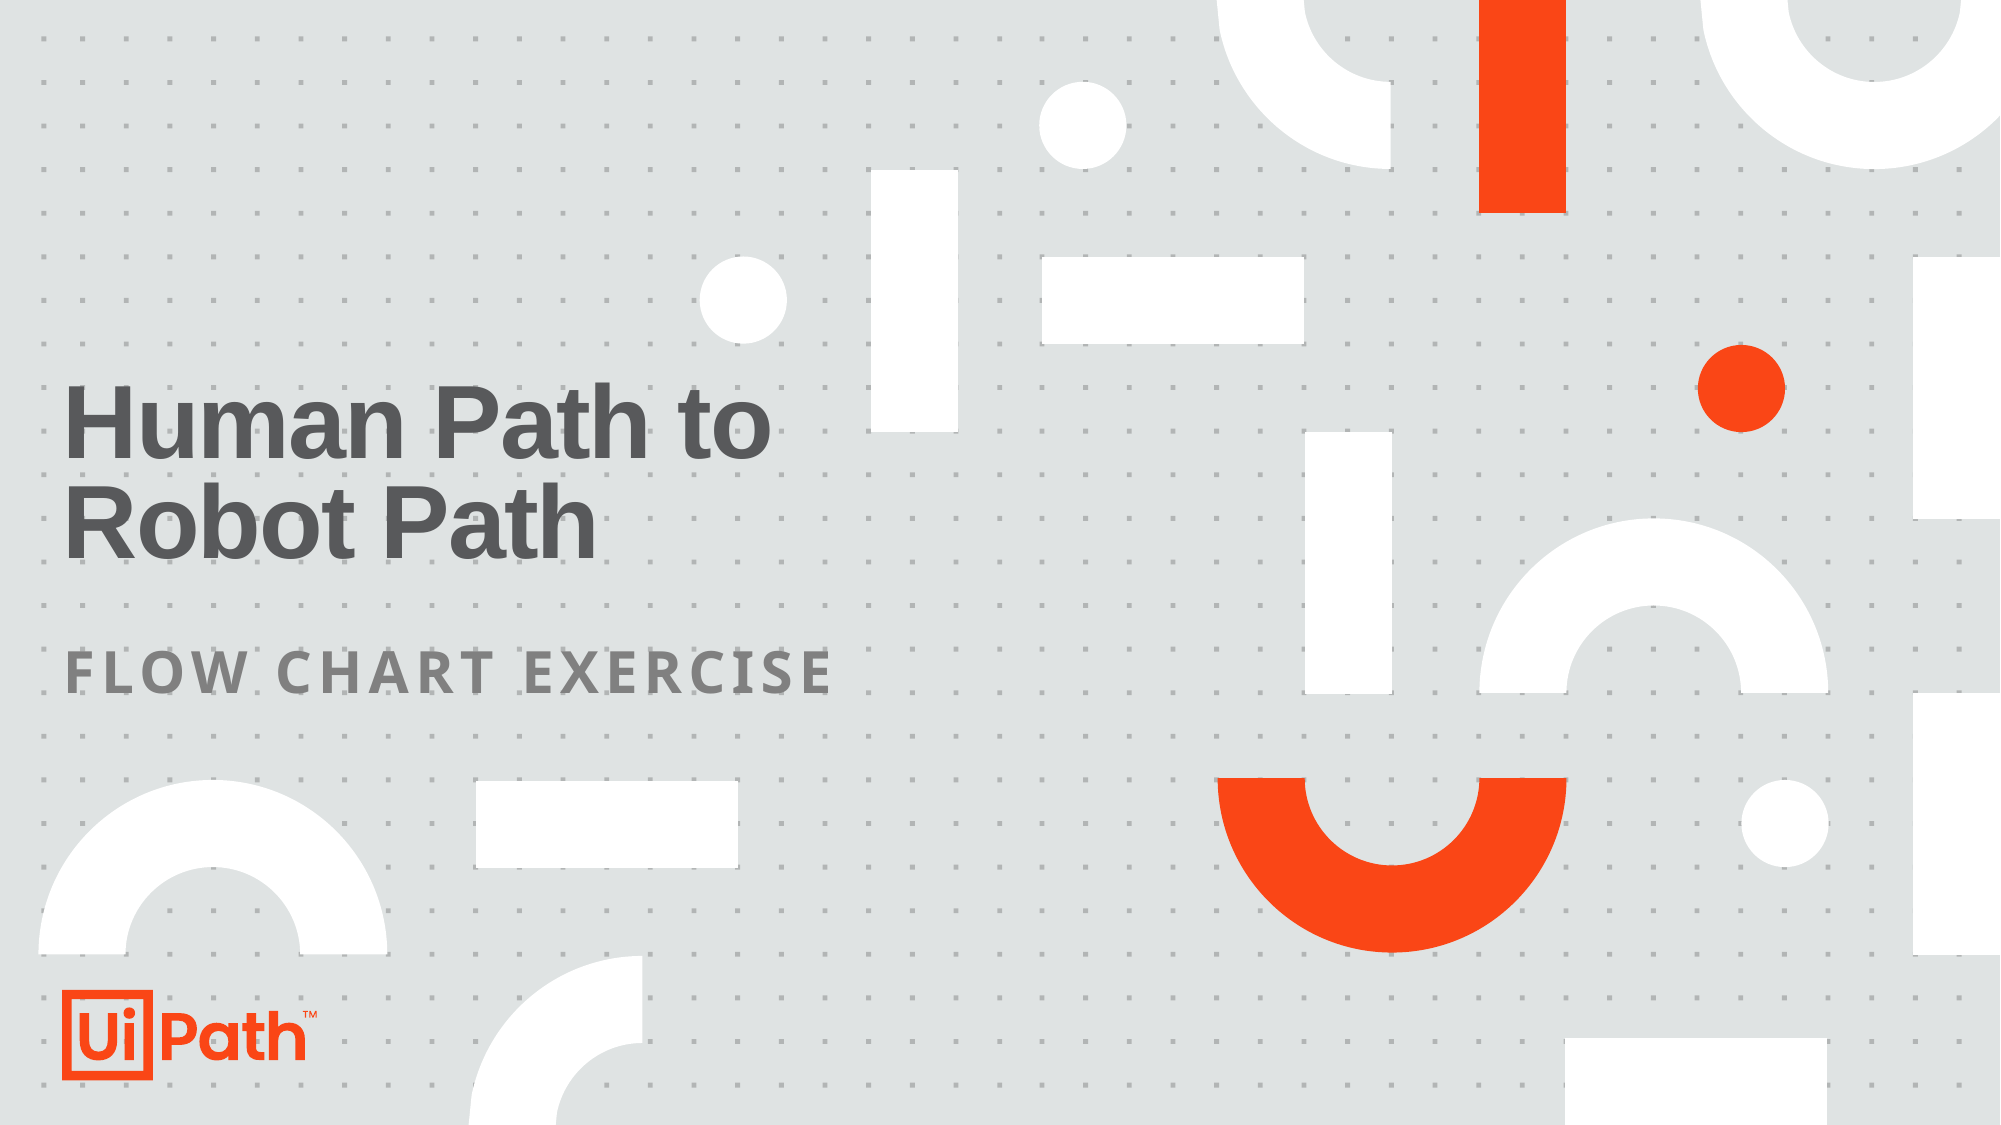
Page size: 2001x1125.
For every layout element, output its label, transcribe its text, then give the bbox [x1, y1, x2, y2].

title Human Path to Robot Path [62, 224, 932, 579]
subtitle Flow Chart exercise [62, 645, 932, 934]
